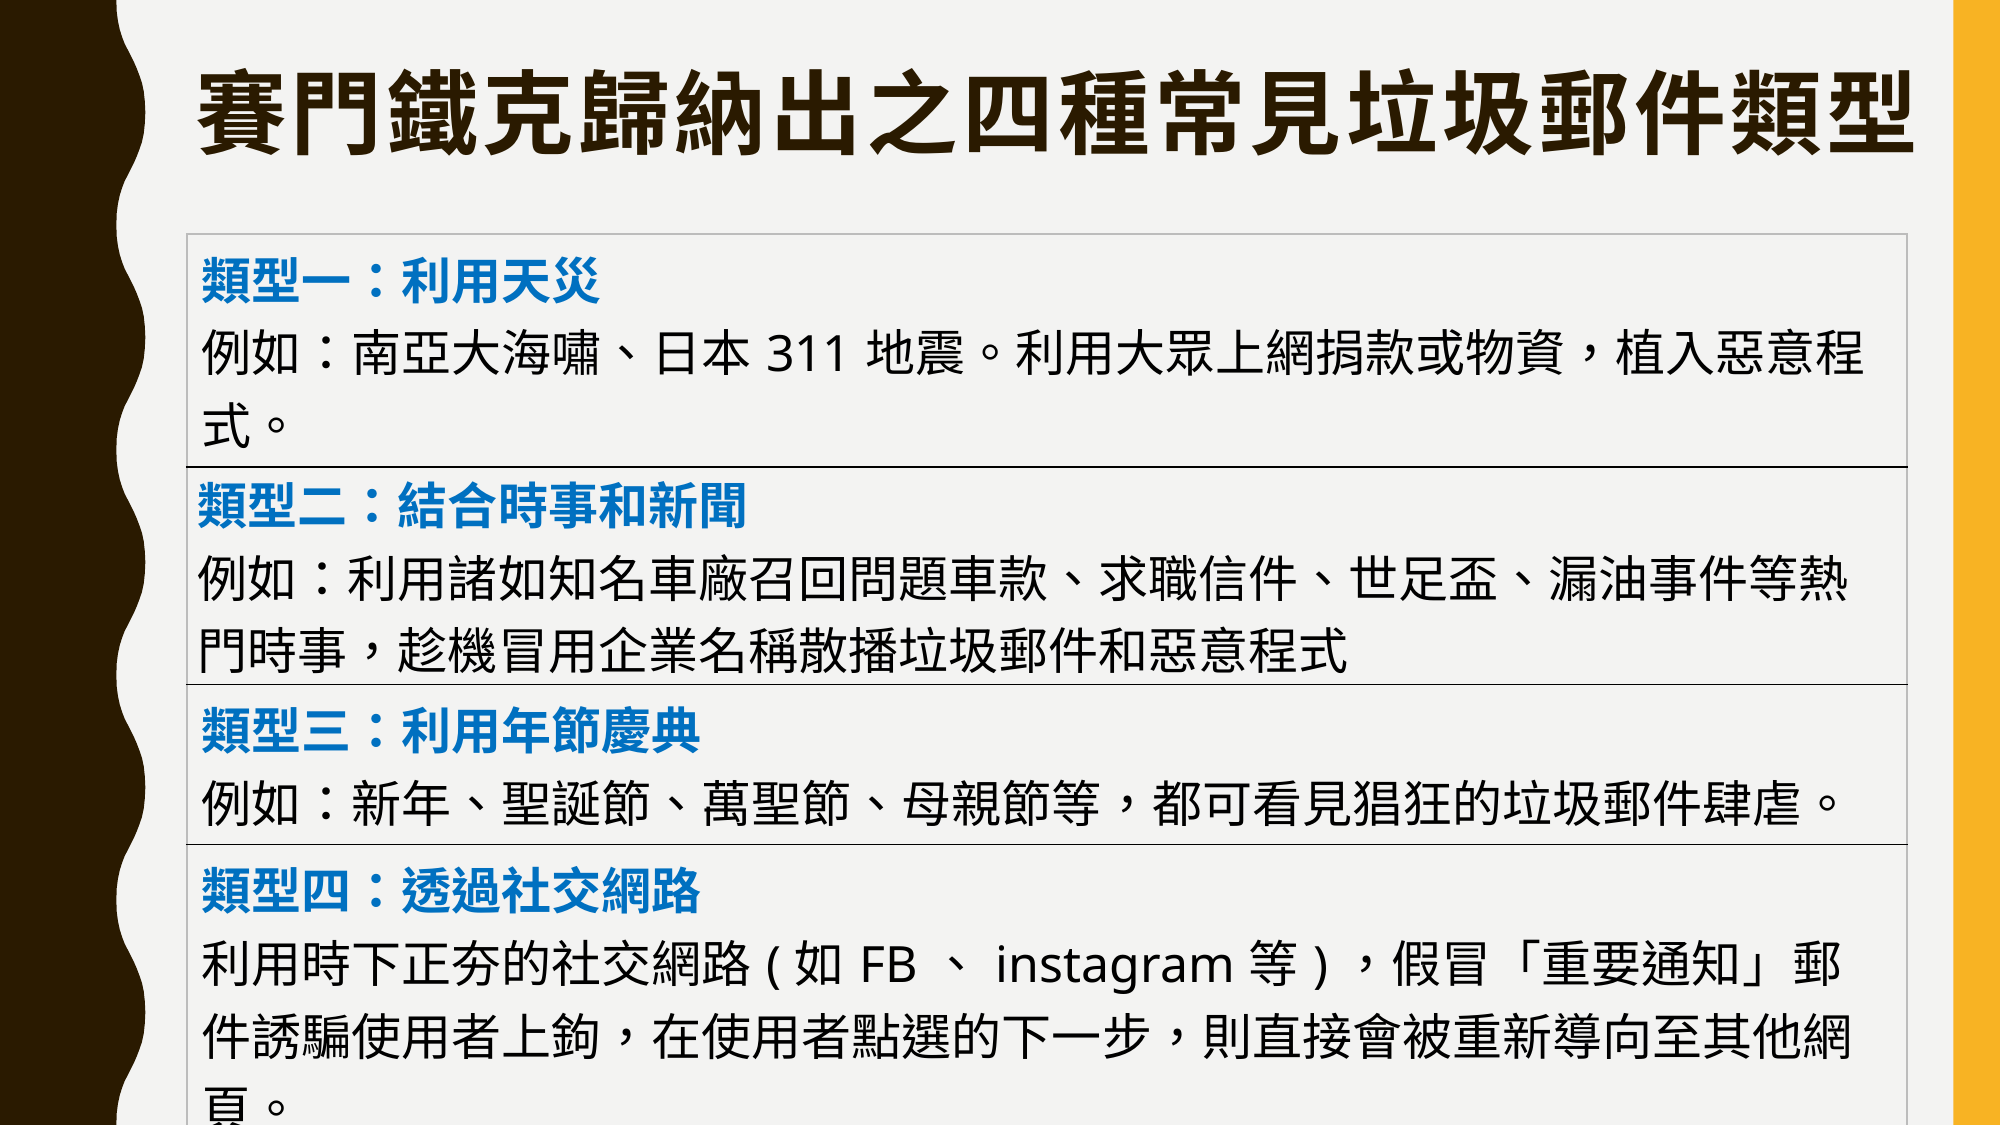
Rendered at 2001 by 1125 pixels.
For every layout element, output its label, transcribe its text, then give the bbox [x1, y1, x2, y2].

title 賽門鐵克歸納出之四種常見垃圾郵件類型 [165, 60, 1948, 306]
table_cell 類型四：透過社交網路 利用時下正夯的社交網路(如FB、instagram等)，假冒「重要通知」郵件誘騙使用者上鉤，在使用者點選的下一步，則直接會被重新導向至其他網頁。 [188, 845, 1906, 1125]
table_cell 類型二：結合時事和新聞 例如：利用諸如知名車廠召回問題車款、求職信件、世足盃、漏油事件等熱門時事，趁機冒用企業名稱散播垃圾郵件和惡意程式 [188, 468, 1906, 684]
table_cell 類型三：利用年節慶典 例如：新年、聖誕節、萬聖節、母親節等，都可看見猖狂的垃圾郵件肆虐。 [188, 685, 1906, 844]
table_header 類型一：利用天災 例如：南亞大海嘯、日本311地震。利用大眾上網捐款或物資，植入惡意程式。 [188, 235, 1906, 466]
